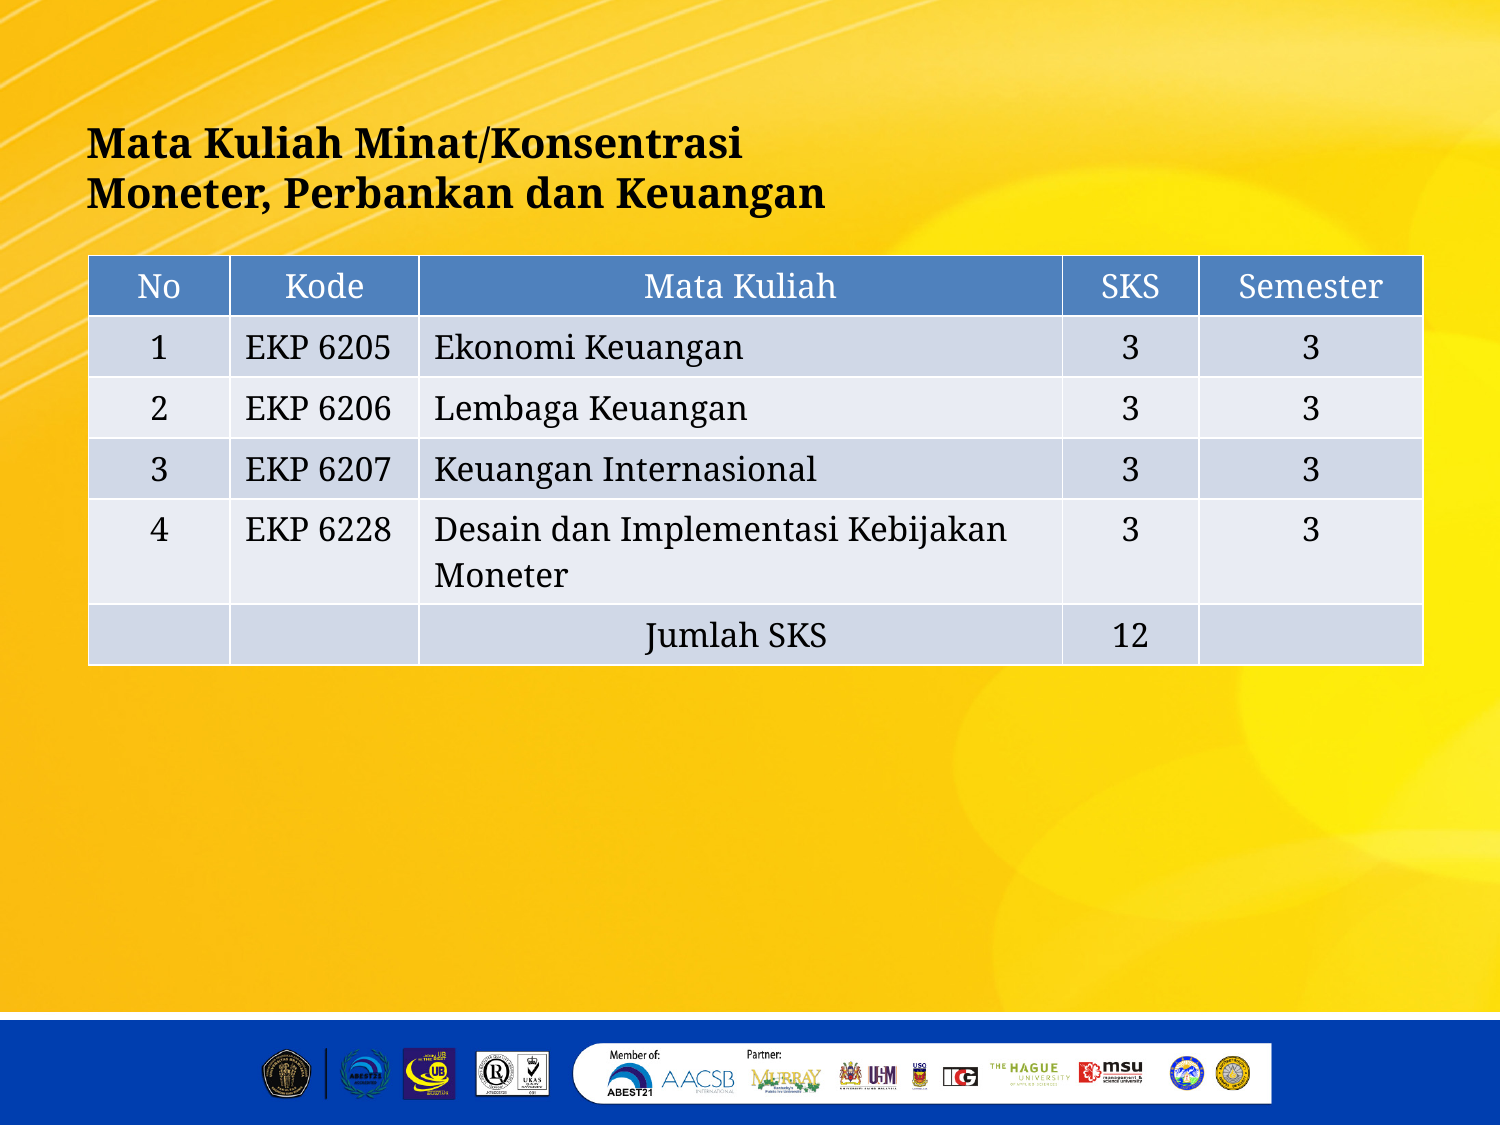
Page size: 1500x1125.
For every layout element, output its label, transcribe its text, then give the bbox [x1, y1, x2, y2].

table_cell EKP 6206 [231, 378, 418, 437]
table_cell Desain dan Implementasi Kebijakan Moneter [420, 500, 1062, 603]
table_cell EKP 6207 [231, 439, 418, 498]
table_cell 3 [1063, 500, 1198, 603]
table_cell EKP 6205 [231, 317, 418, 376]
table_cell [1200, 605, 1422, 664]
table_cell 3 [1200, 439, 1422, 498]
table_cell 3 [1200, 378, 1422, 437]
table_cell 3 [1200, 500, 1422, 603]
table_header SKS [1063, 256, 1198, 315]
table_cell Lembaga Keuangan [420, 378, 1062, 437]
table_cell EKP 6228 [231, 500, 418, 603]
table_cell 2 [89, 378, 229, 437]
table_cell 1 [89, 317, 229, 376]
table_header No [89, 256, 229, 315]
table_cell 12 [1063, 605, 1198, 664]
table_cell [231, 605, 418, 664]
table_cell 4 [89, 500, 229, 603]
table_cell Jumlah SKS [420, 605, 1062, 664]
table_cell [89, 605, 229, 664]
table_cell 3 [1063, 378, 1198, 437]
table_cell Ekonomi Keuangan [420, 317, 1062, 376]
table_cell Keuangan Internasional [420, 439, 1062, 498]
table_header Kode [231, 256, 418, 315]
table_cell 3 [1200, 317, 1422, 376]
table_cell 3 [1063, 439, 1198, 498]
picture [0, 0, 1500, 1125]
table_header Semester [1200, 256, 1422, 315]
table_cell 3 [1063, 317, 1198, 376]
table_header Mata Kuliah [420, 256, 1062, 315]
text_box Mata Kuliah Minat/Konsentrasi Moneter, Perbankan dan Keuangan [71, 125, 1045, 208]
table_cell 3 [89, 439, 229, 498]
